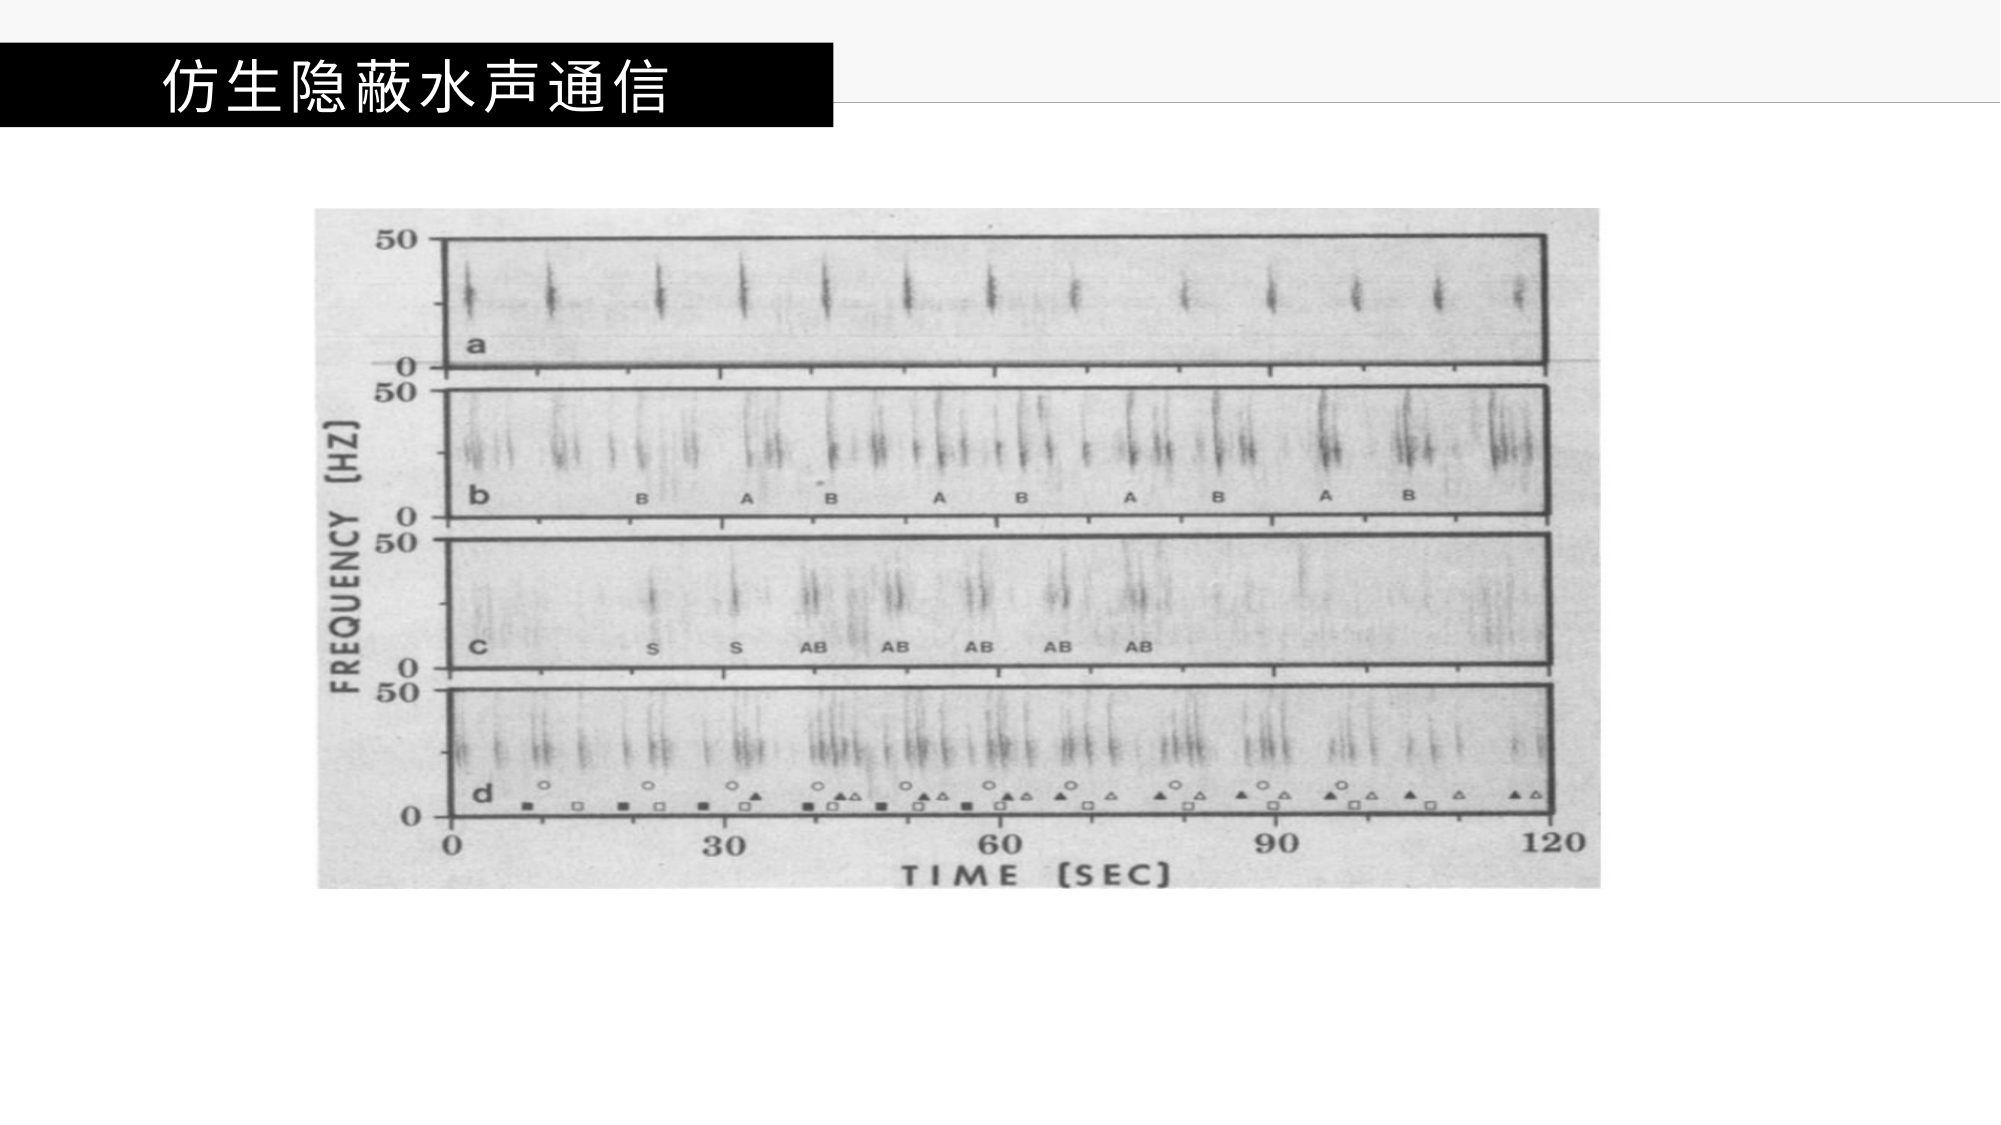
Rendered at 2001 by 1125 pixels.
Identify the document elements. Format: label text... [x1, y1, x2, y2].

picture [313, 208, 1610, 889]
text_box 仿生隐蔽水声通信 [0, 42, 834, 128]
